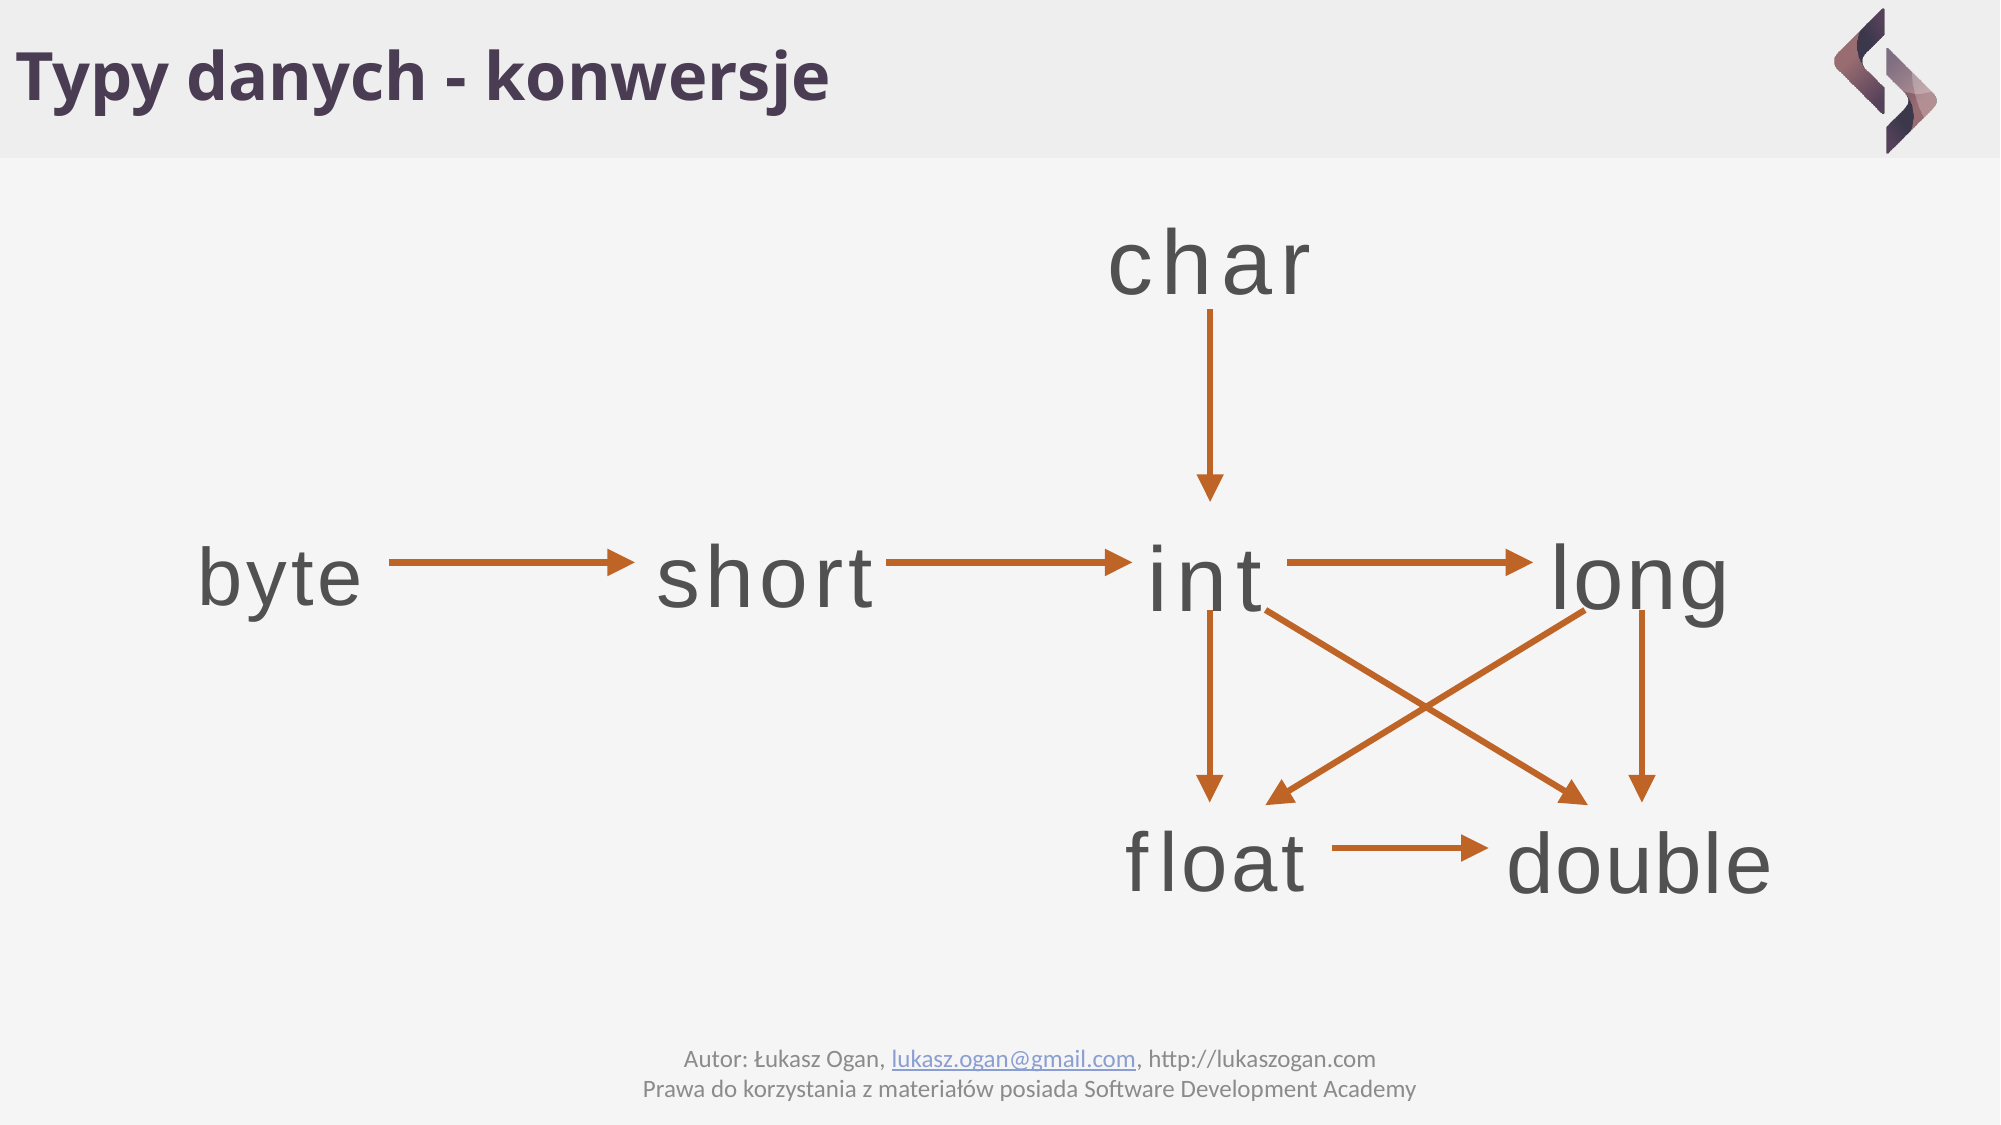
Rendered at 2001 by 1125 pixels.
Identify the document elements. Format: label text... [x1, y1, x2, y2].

text_box [1265, 779, 1296, 806]
text_box float [1122, 807, 1314, 908]
title Typy danych - konwersje [0, 0, 1788, 157]
text_box double [1504, 808, 1779, 911]
text_box [0, 157, 2000, 1125]
text_box short [654, 520, 887, 626]
text_box [1557, 779, 1588, 806]
text_box [1104, 548, 1133, 577]
text_box [1196, 774, 1224, 803]
footer Autor: Łukasz Ogan, lukasz.ogan@gmail.com, http://lukaszogan.com Prawa do korzystania z materiałów posiada Software Development Academy [556, 1042, 1505, 1103]
picture [1788, 0, 2001, 166]
text_box [1196, 474, 1224, 502]
text_box [607, 548, 635, 577]
text_box [1628, 774, 1656, 803]
text_box int [1145, 519, 1274, 630]
text_box char [1104, 203, 1329, 314]
text_box [1505, 548, 1534, 577]
text_box long [1547, 518, 1737, 628]
text_box [1461, 834, 1489, 862]
text_box byte [195, 523, 371, 622]
